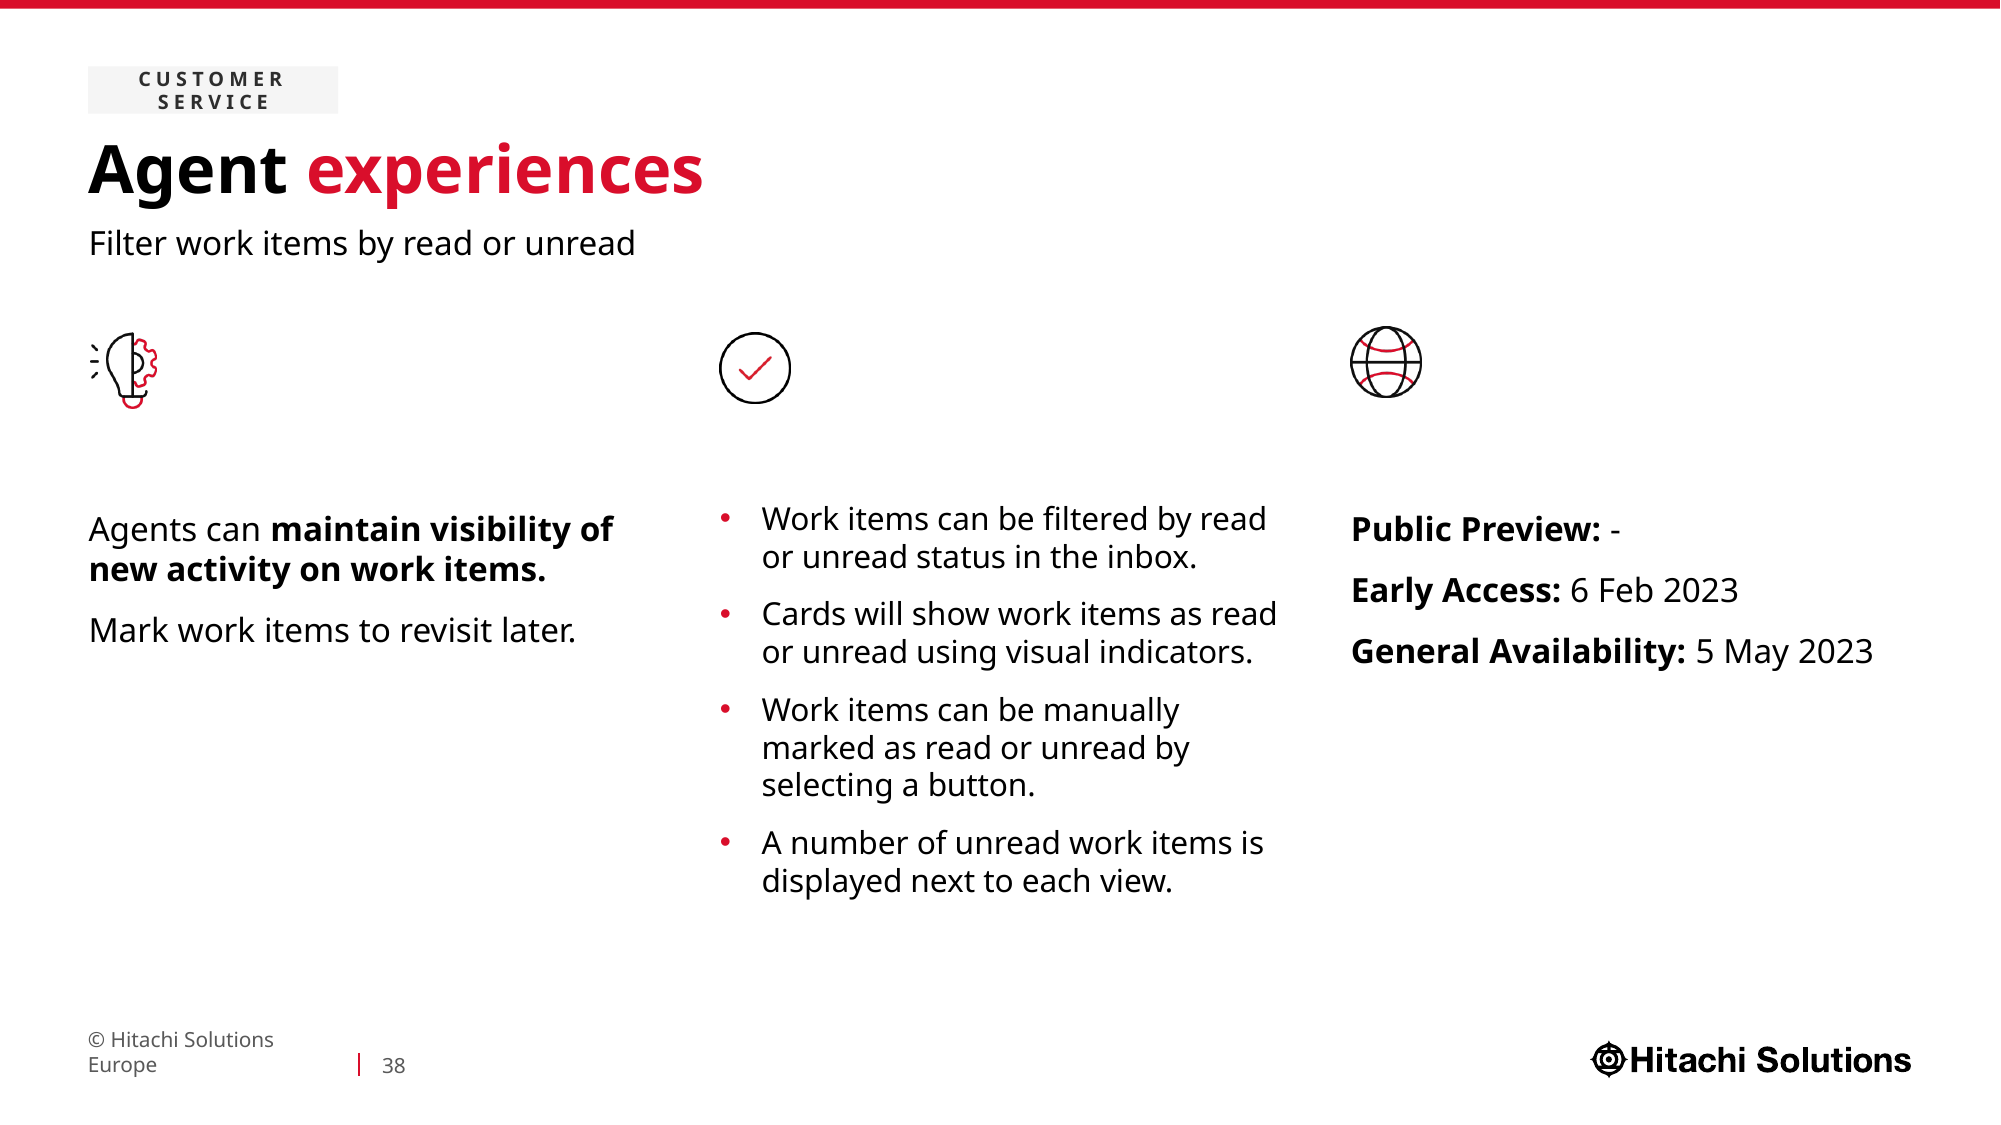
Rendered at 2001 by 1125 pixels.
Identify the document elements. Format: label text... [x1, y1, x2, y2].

list Public Preview: - Early Access: 6 Feb 2023 General Availability: 5 May 2023 [1350, 326, 1912, 971]
list Customer service [88, 66, 339, 114]
list Agents can maintain visibility of new activity on work items. Mark work items to revisit later. [88, 326, 650, 971]
picture [719, 332, 791, 404]
list Work items can be filtered by read or unread status in the inbox. Cards will show work items as read or unread using visual indicators. Work items can be manually marked as read or unread by selecting a button. A number of unread work items is displayed next to each view. [719, 326, 1281, 971]
list Filter work items by read or unread [88, 221, 1912, 264]
title Agent experiences [88, 136, 1912, 196]
picture [1350, 326, 1422, 398]
picture [90, 332, 157, 409]
